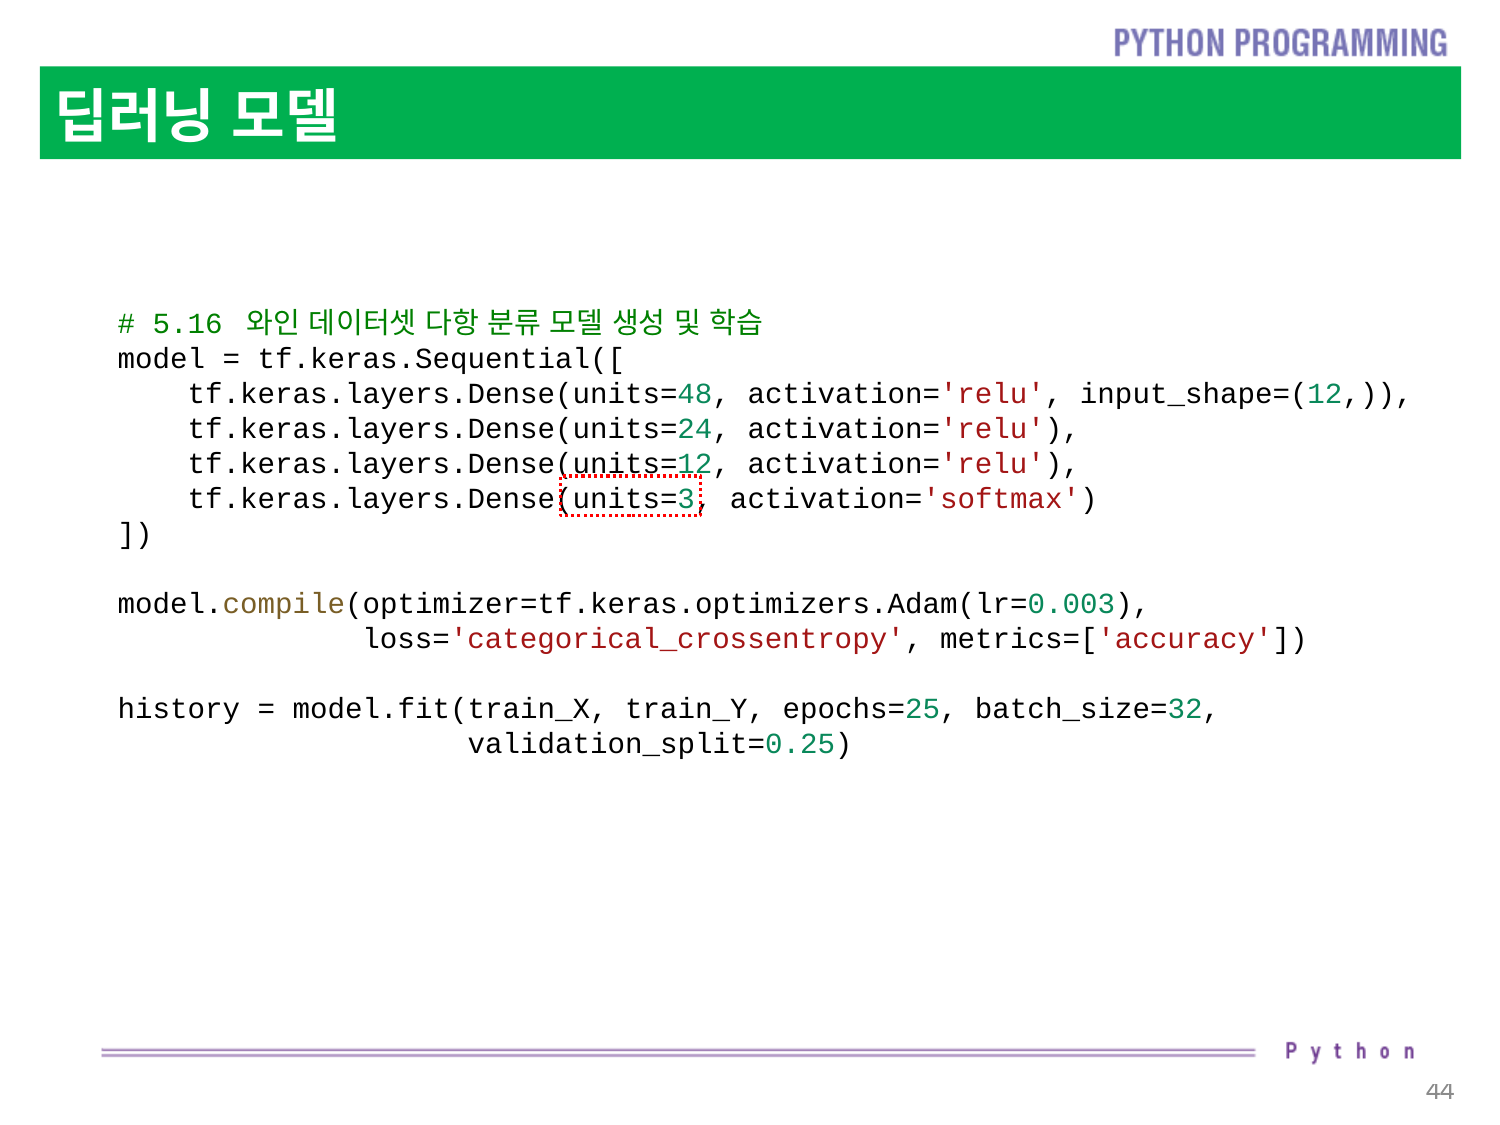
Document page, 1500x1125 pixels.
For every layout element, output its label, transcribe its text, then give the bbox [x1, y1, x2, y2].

slide_number 44 [1119, 1071, 1470, 1112]
picture [1106, 13, 1462, 66]
text_box [558, 474, 703, 518]
title 딥러닝 모델 [39, 76, 1444, 152]
text_box # 5.16 와인 데이터셋 다항 분류 모델 생성 및 학습 model = tf.keras.Sequential([ tf.keras.layers.Dense(units=48, activation='relu', input_shape=(12,)), tf.keras.layers.Dense(units=24, activation='relu'), tf.keras.layers.Dense(units=12, activation='relu'), tf.keras.layers.Dense(units=3, activation='softmax') ]) model.compile(optimizer=tf.keras.optimizers.Adam(lr=0.003), loss='categorical_crossentropy', metrics=['accuracy']) history = model.fit(train_X, train_Y, epochs=25, batch_size=32, validation_split=0.25) [102, 297, 1431, 767]
picture [18, 1020, 1483, 1084]
